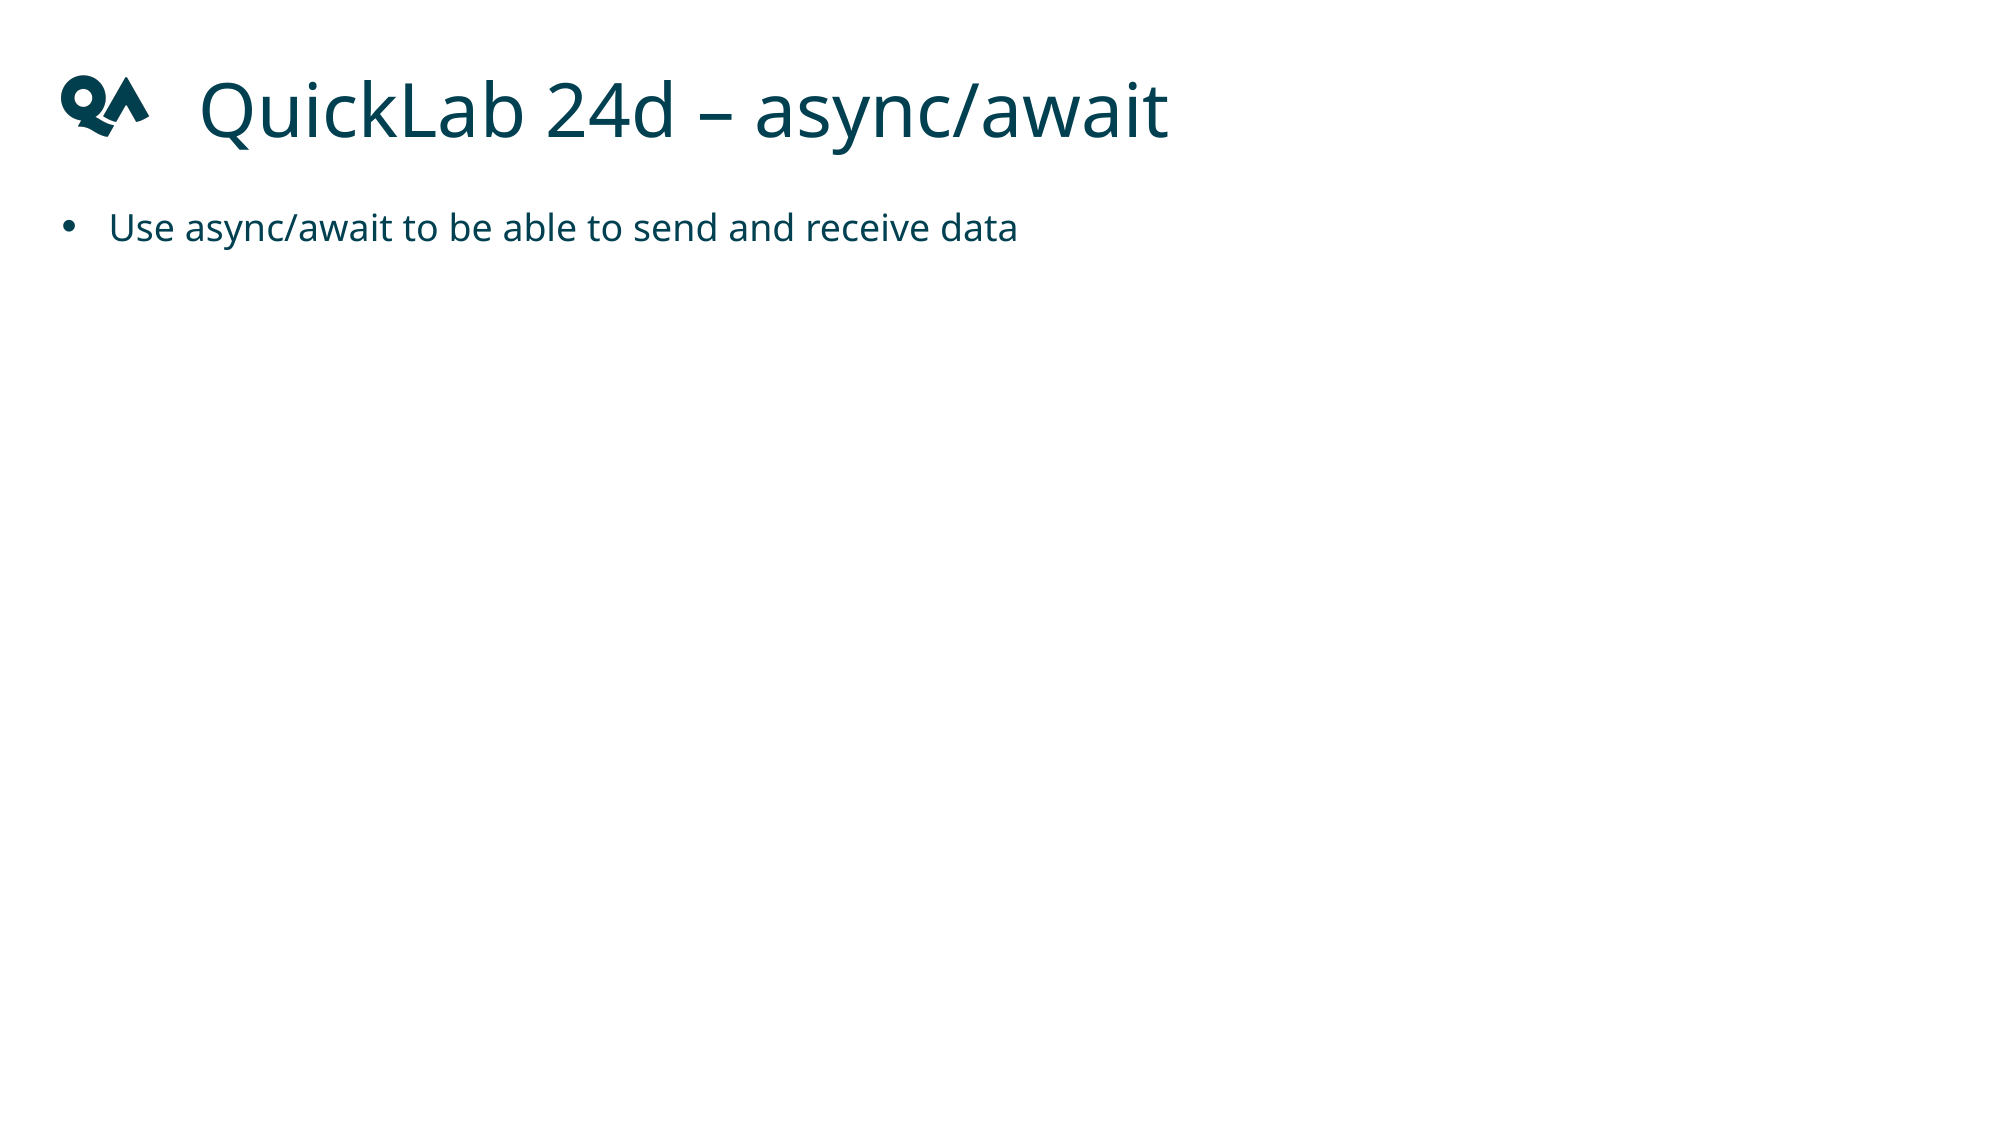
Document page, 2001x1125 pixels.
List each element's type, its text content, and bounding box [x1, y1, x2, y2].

list QuickLab 24d – async/await [198, 62, 1937, 148]
picture [44, 61, 166, 148]
list Use async/await to be able to send and receive data [61, 203, 1937, 1063]
